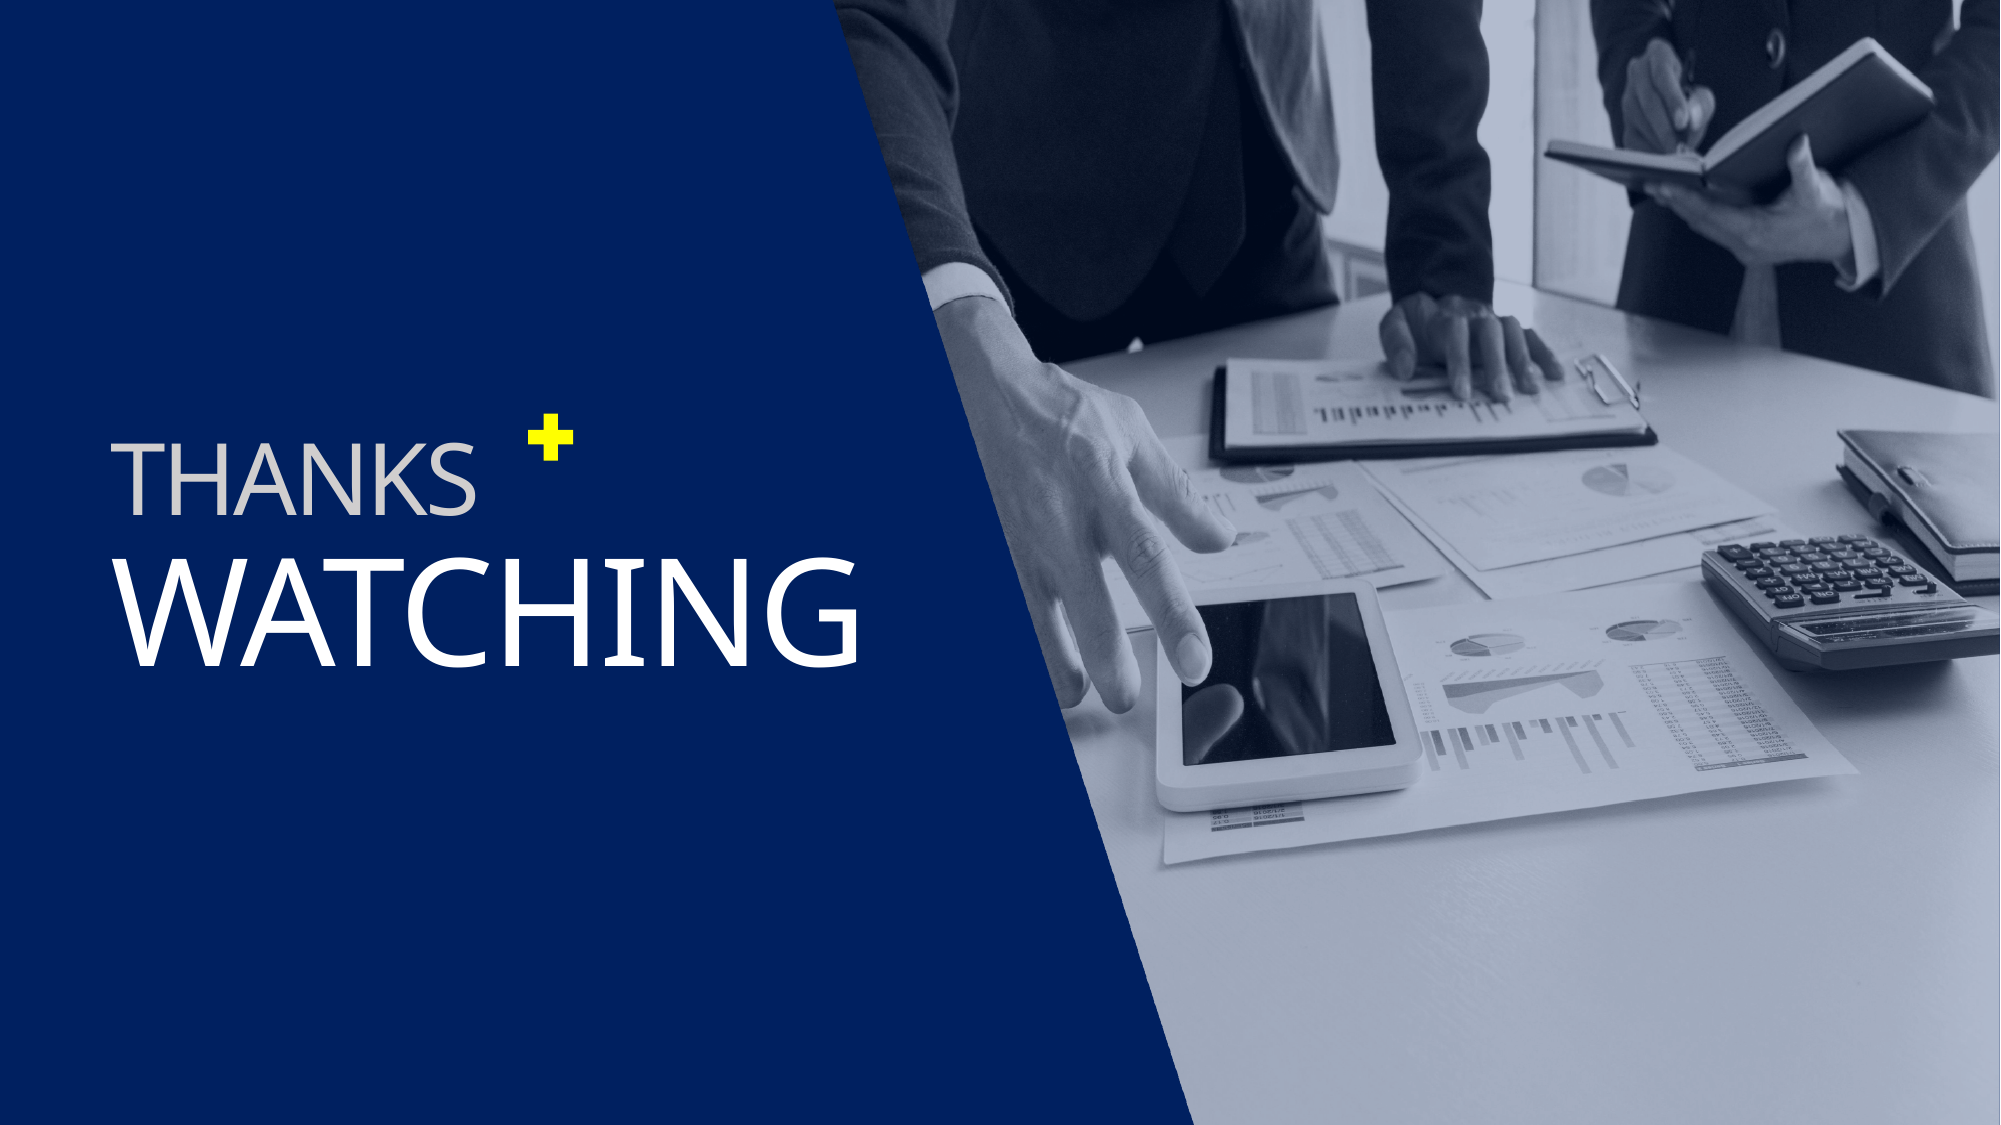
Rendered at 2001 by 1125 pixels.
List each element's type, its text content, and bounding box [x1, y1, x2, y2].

text_box [527, 412, 574, 462]
text_box WATCHING [95, 543, 832, 703]
text_box THANKS [95, 407, 638, 543]
picture [832, 0, 2000, 1125]
